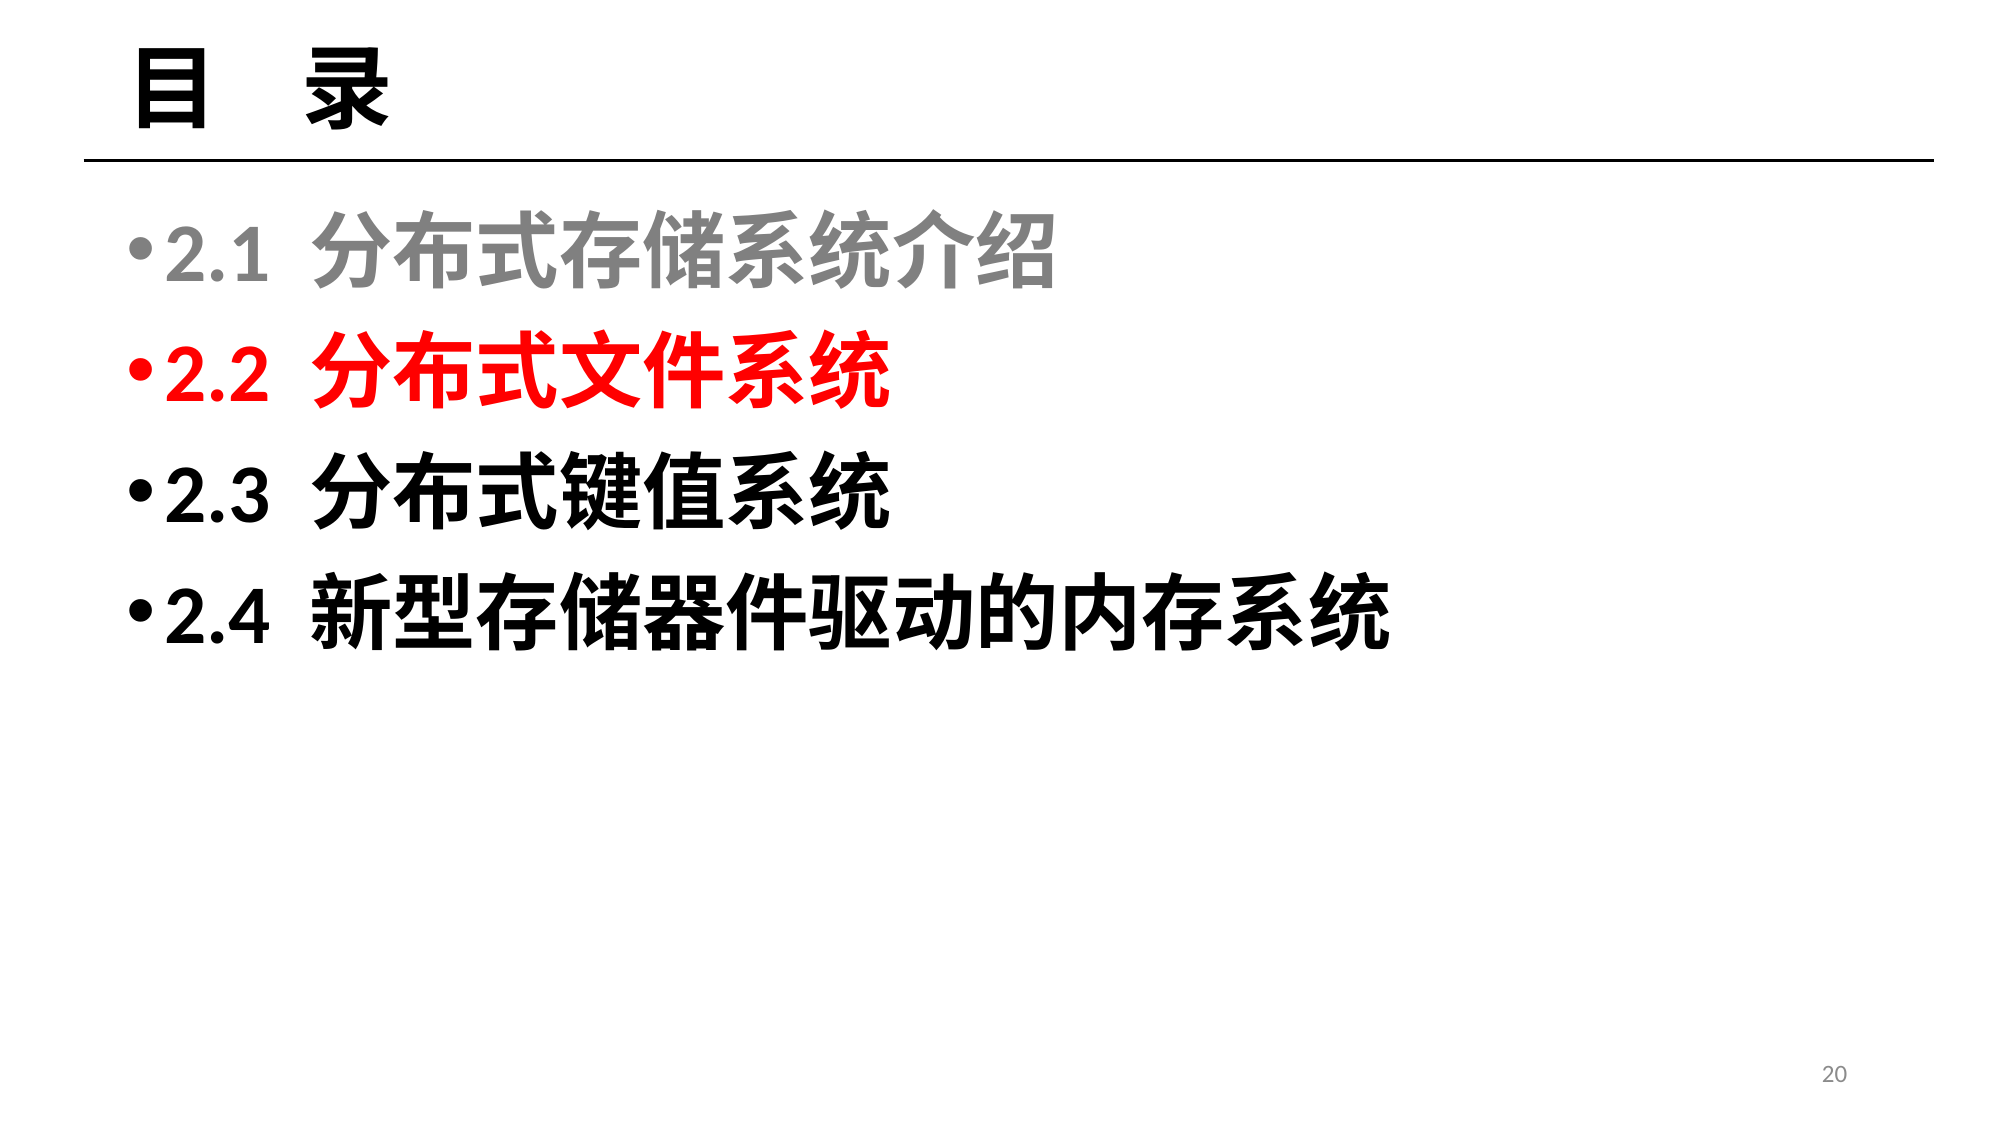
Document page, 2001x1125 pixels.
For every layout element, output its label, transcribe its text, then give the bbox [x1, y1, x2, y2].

list 2.1 分布式存储系统介绍 2.2 分布式文件系统 2.3 分布式键值系统 2.4 新型存储器件驱动的内存系统 [111, 190, 1905, 1014]
title 目 录 [111, 22, 1905, 161]
slide_number 20 [1412, 1042, 1863, 1103]
